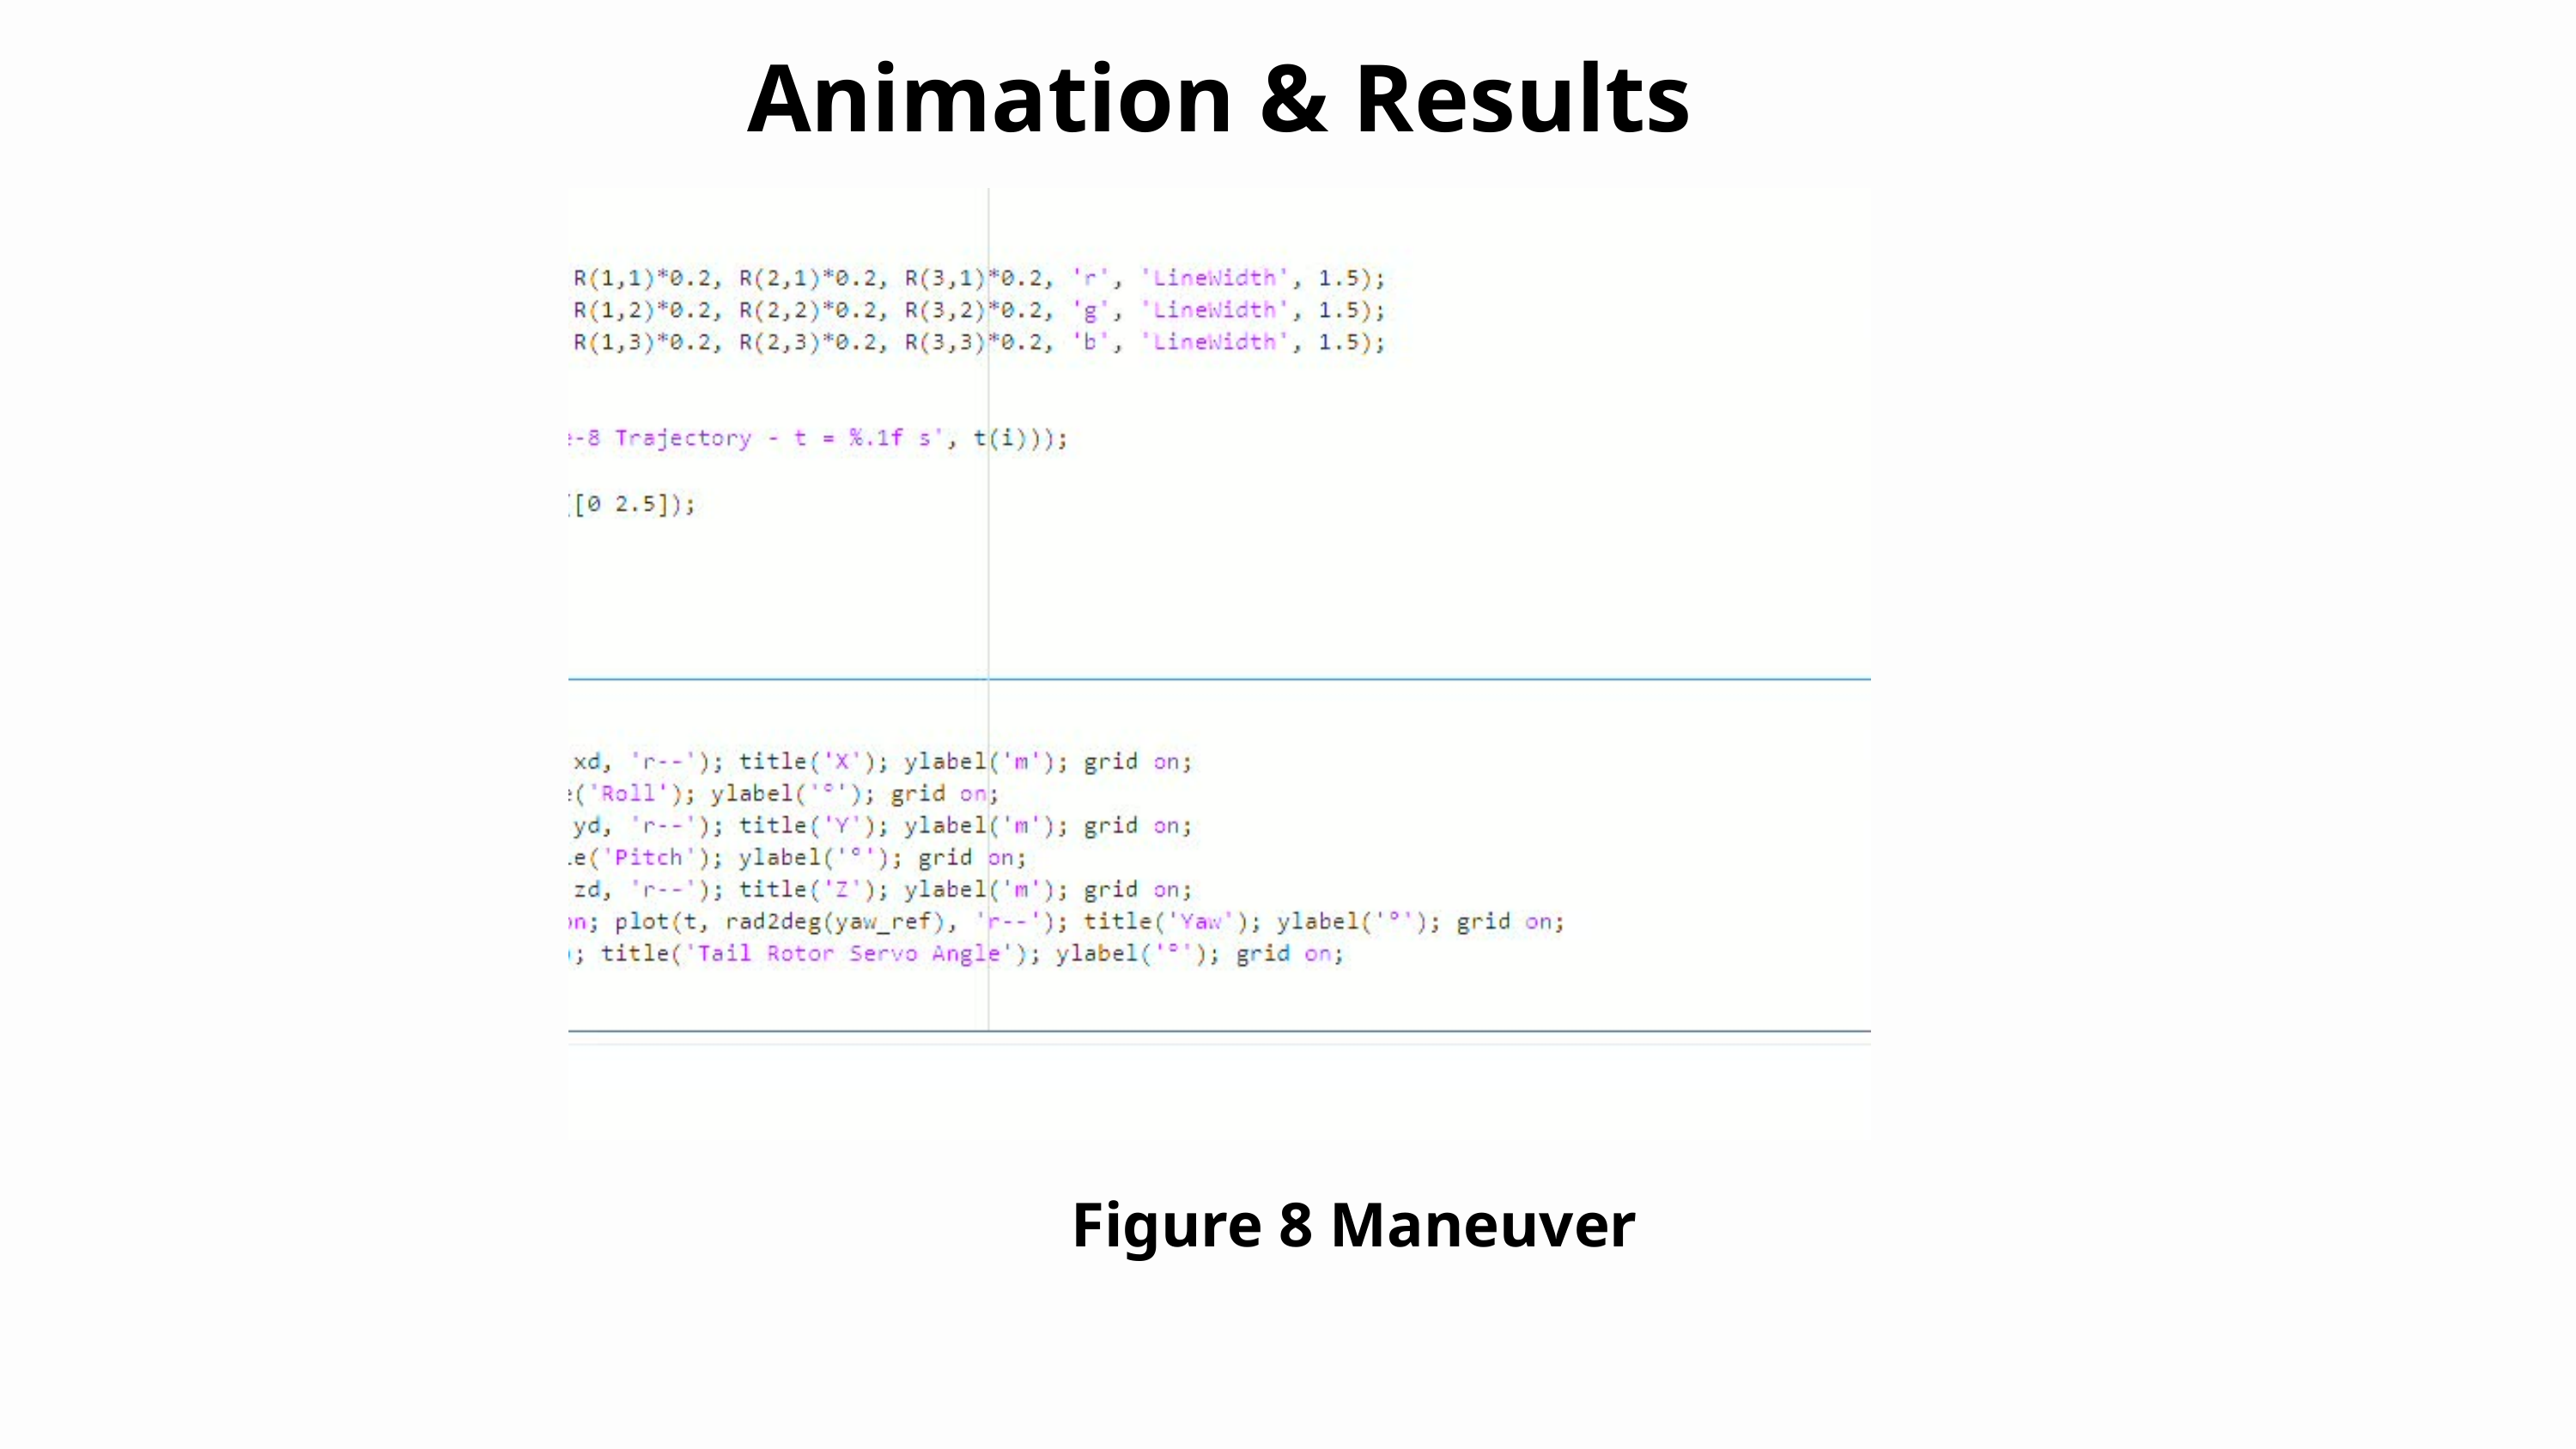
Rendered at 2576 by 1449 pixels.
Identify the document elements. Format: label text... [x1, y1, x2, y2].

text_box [568, 187, 1872, 1141]
text_box Figure 8 Maneuver [1013, 1173, 1696, 1259]
text_box Animation & Results [697, 20, 1741, 150]
